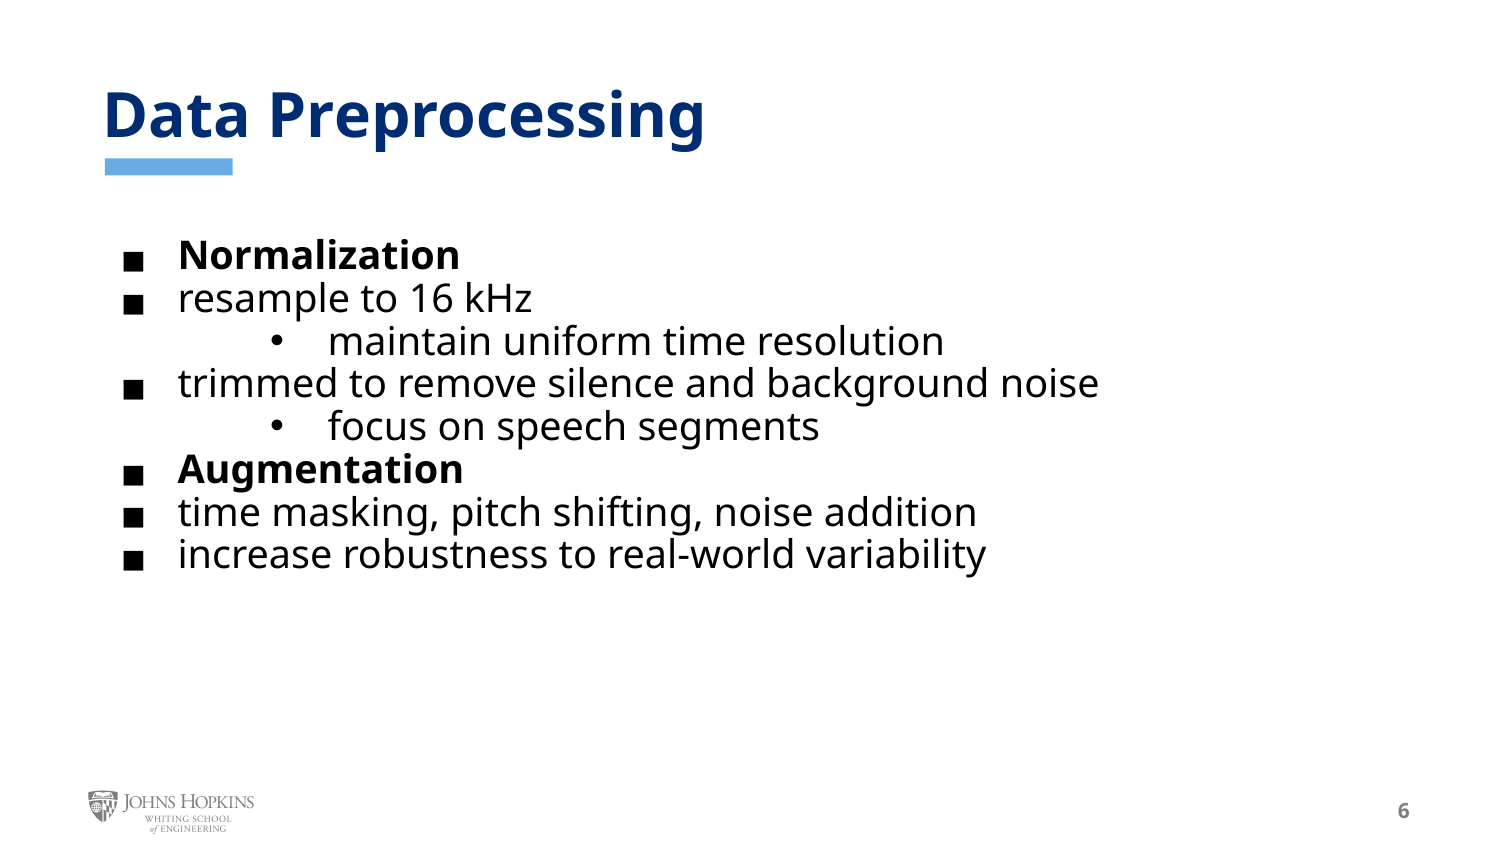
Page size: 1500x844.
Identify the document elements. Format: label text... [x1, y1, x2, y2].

title Data Preprocessing [87, 17, 1414, 159]
list Normalization resample to 16 kHz maintain uniform time resolution trimmed to remove silence and background noise focus on speech segments Augmentation time masking, pitch shifting, noise addition increase robustness to real-world variability [87, 228, 1414, 733]
